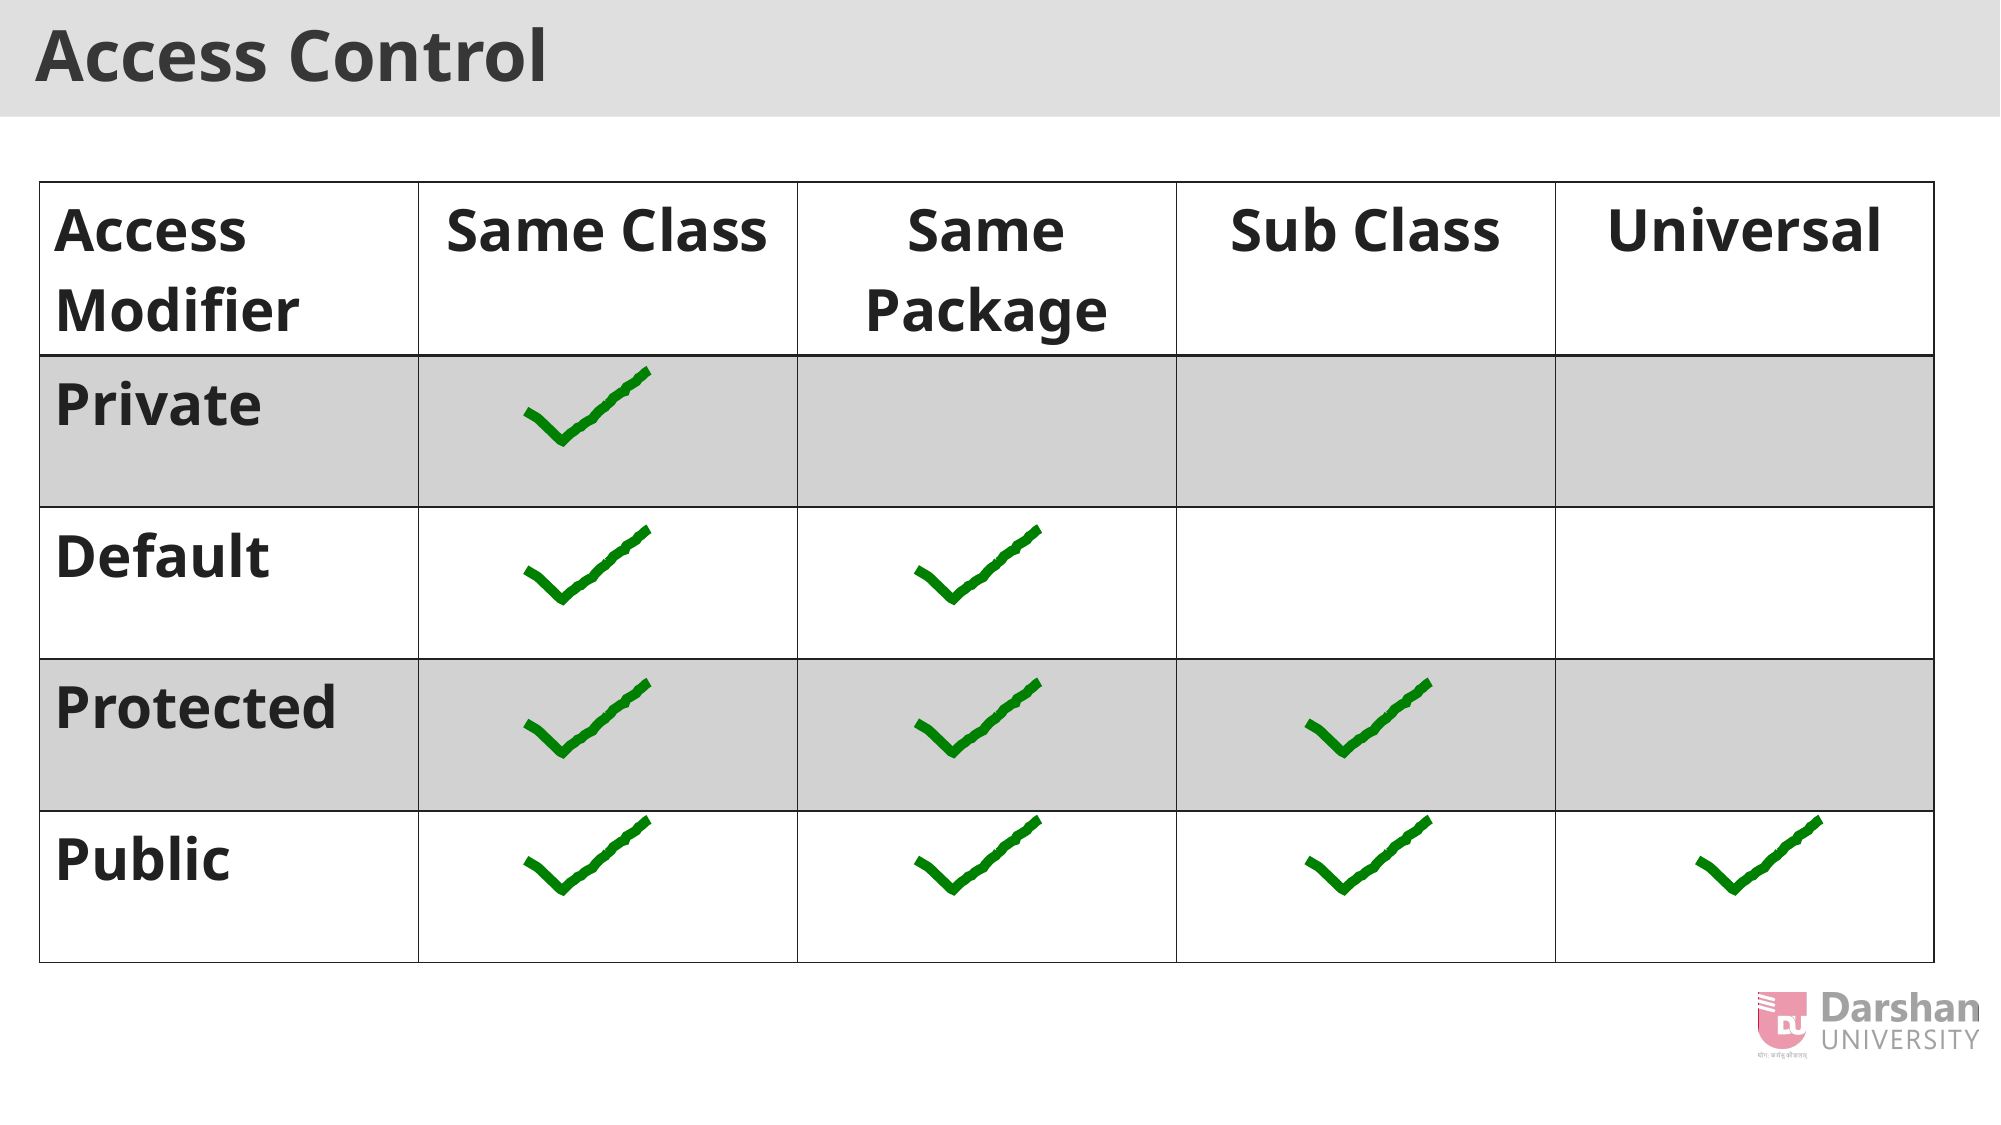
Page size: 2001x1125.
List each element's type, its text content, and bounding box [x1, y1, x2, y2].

table_header Same Package [798, 183, 1176, 354]
table_cell [798, 812, 1176, 962]
table_cell [1177, 357, 1555, 506]
table_cell [419, 812, 797, 962]
table_cell [419, 508, 797, 658]
table_cell [419, 660, 797, 810]
text_box [525, 681, 650, 755]
table_header Access Modifier [40, 183, 418, 354]
table_cell [1177, 660, 1555, 810]
text_box [915, 818, 1041, 892]
table_header Universal [1556, 183, 1933, 354]
table_cell Public [40, 812, 418, 962]
text_box [525, 369, 650, 443]
table_cell [1556, 508, 1933, 658]
table_cell [798, 357, 1176, 506]
text_box [525, 527, 650, 601]
text_box [915, 680, 1041, 754]
table_cell [1556, 812, 1933, 962]
table_cell Protected [40, 660, 418, 810]
table_cell [1556, 660, 1933, 810]
table_cell [798, 660, 1176, 810]
table_cell [1556, 357, 1933, 506]
table_cell [1177, 508, 1555, 658]
text_box [915, 527, 1041, 601]
table_cell [1177, 812, 1555, 962]
table_header Same Class [419, 183, 797, 354]
text_box [1306, 680, 1431, 754]
table_cell Private [40, 357, 418, 506]
table_cell Default [40, 508, 418, 658]
text_box inside class A:i=10 j=20 inside class B:k=300 100+200+300=600 inside class C:k=4000 1000+2000+3000+4000=10000 [1758, 992, 1979, 1059]
title Access Control [0, 0, 2000, 117]
table_cell [798, 508, 1176, 658]
table_cell [419, 357, 797, 506]
table_header Sub Class [1177, 183, 1555, 354]
text_box [1306, 818, 1431, 892]
text_box [525, 818, 650, 892]
text_box [1697, 818, 1822, 892]
